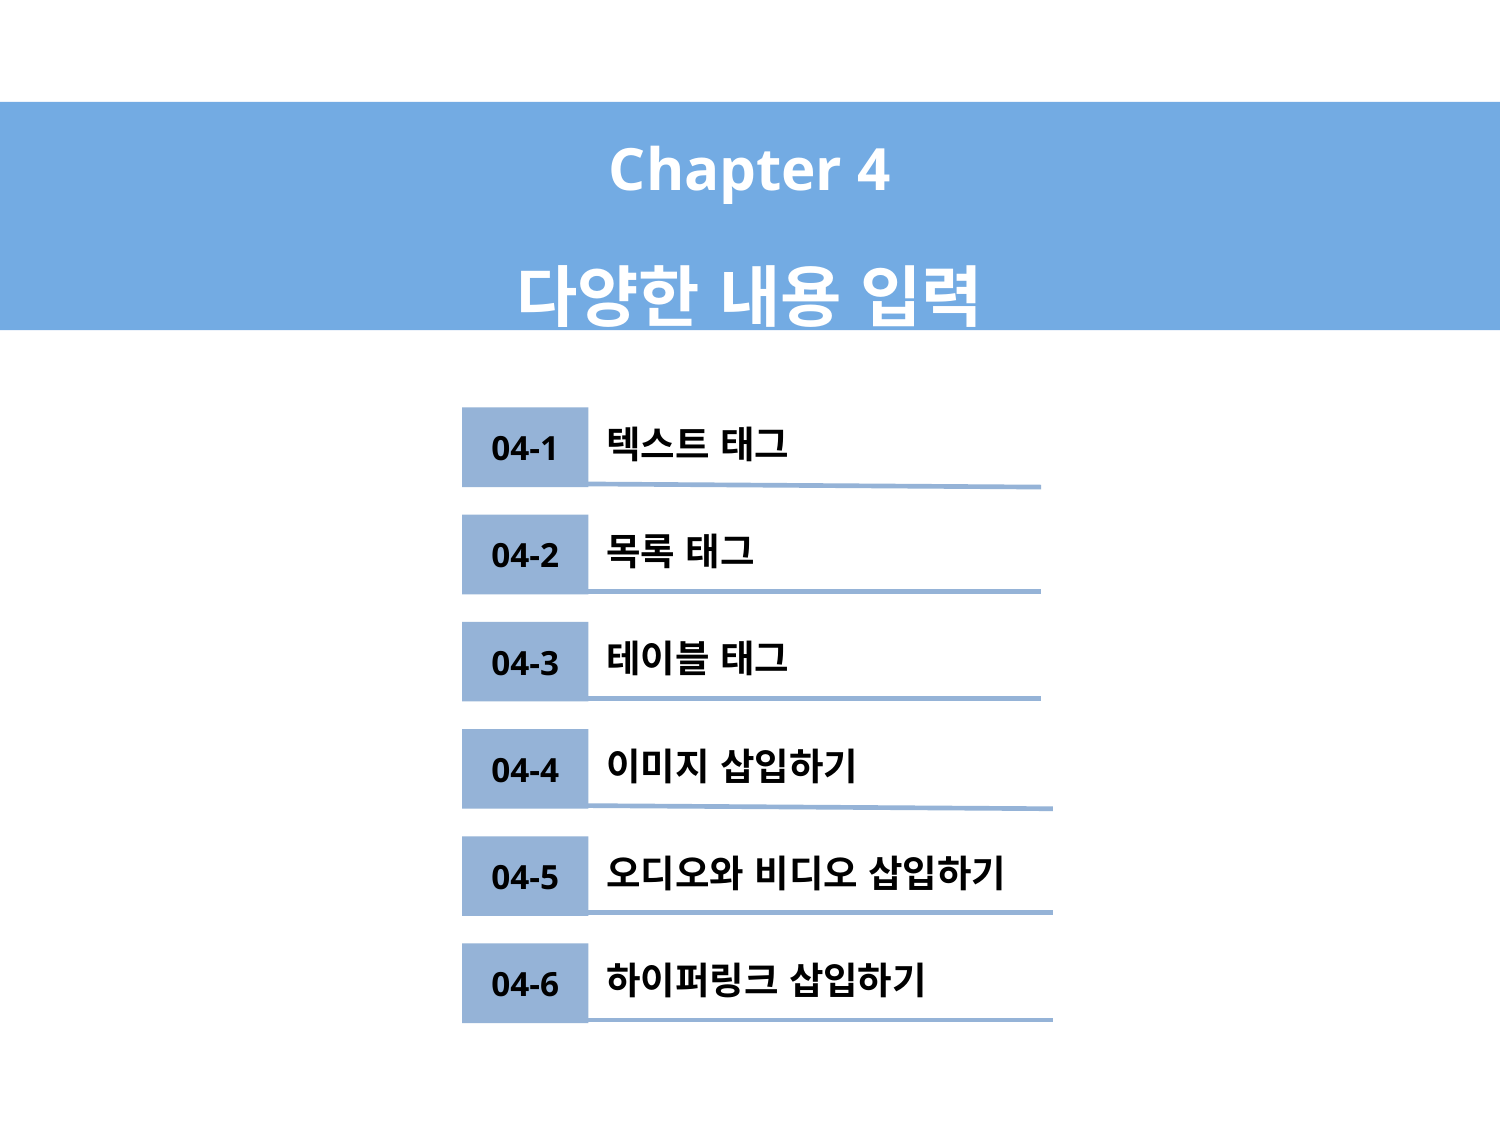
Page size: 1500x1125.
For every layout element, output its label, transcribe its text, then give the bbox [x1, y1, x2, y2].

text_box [462, 407, 1081, 488]
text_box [462, 728, 1081, 809]
text_box Chapter 4 다양한 내용 입력 [0, 101, 1500, 331]
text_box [462, 836, 1081, 917]
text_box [462, 943, 1081, 1024]
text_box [462, 621, 1081, 702]
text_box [462, 514, 1081, 595]
